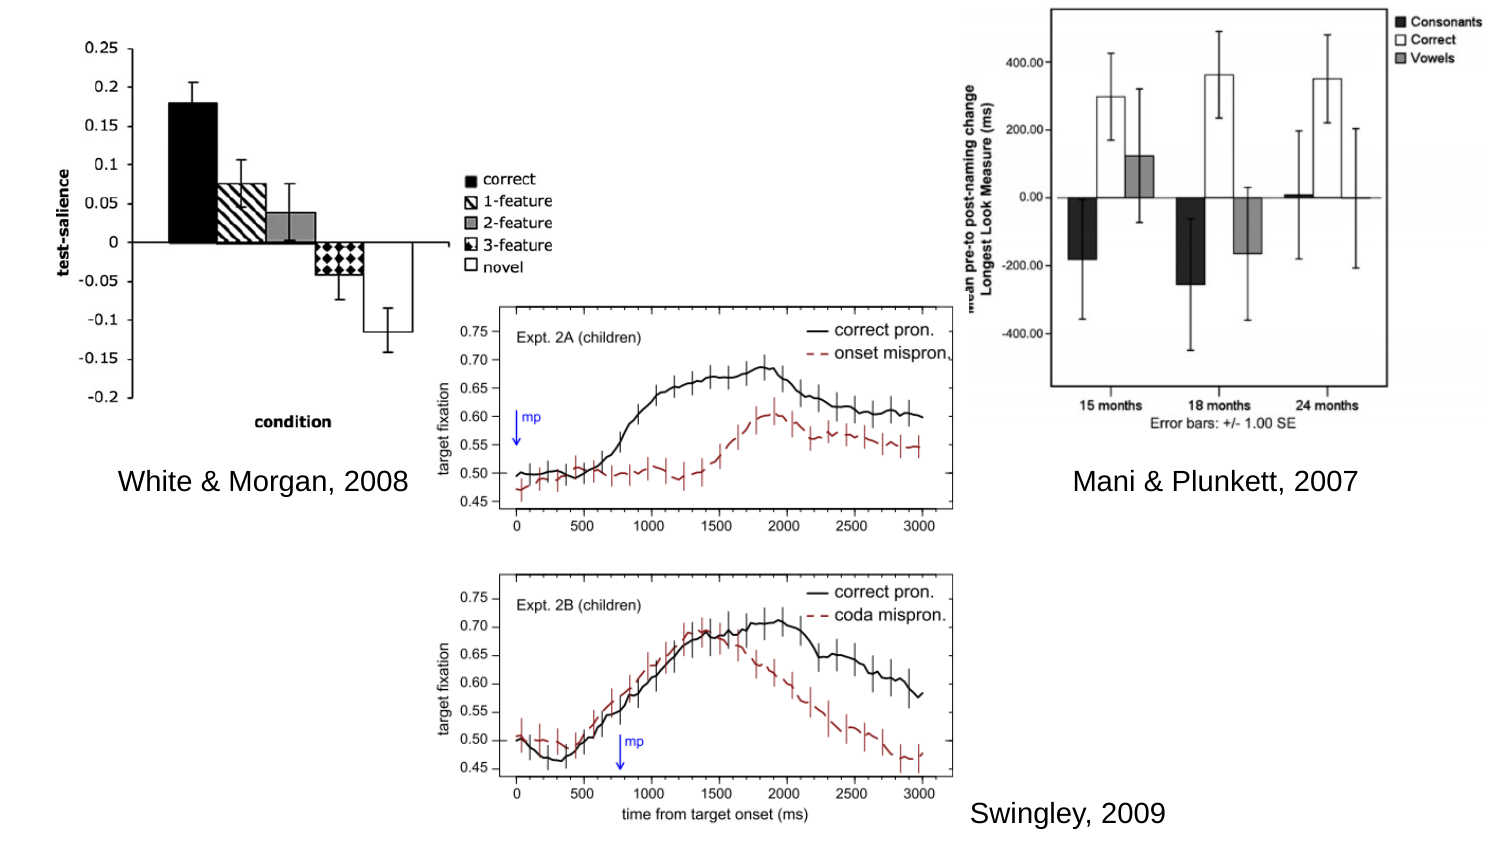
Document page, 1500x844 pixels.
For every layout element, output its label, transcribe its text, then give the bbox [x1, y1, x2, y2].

text_box White & Morgan, 2008 [102, 449, 420, 522]
picture [41, 4, 1500, 835]
text_box Swingley, 2009 [955, 778, 1278, 844]
text_box Mani & Plunkett, 2007 [1057, 456, 1381, 522]
